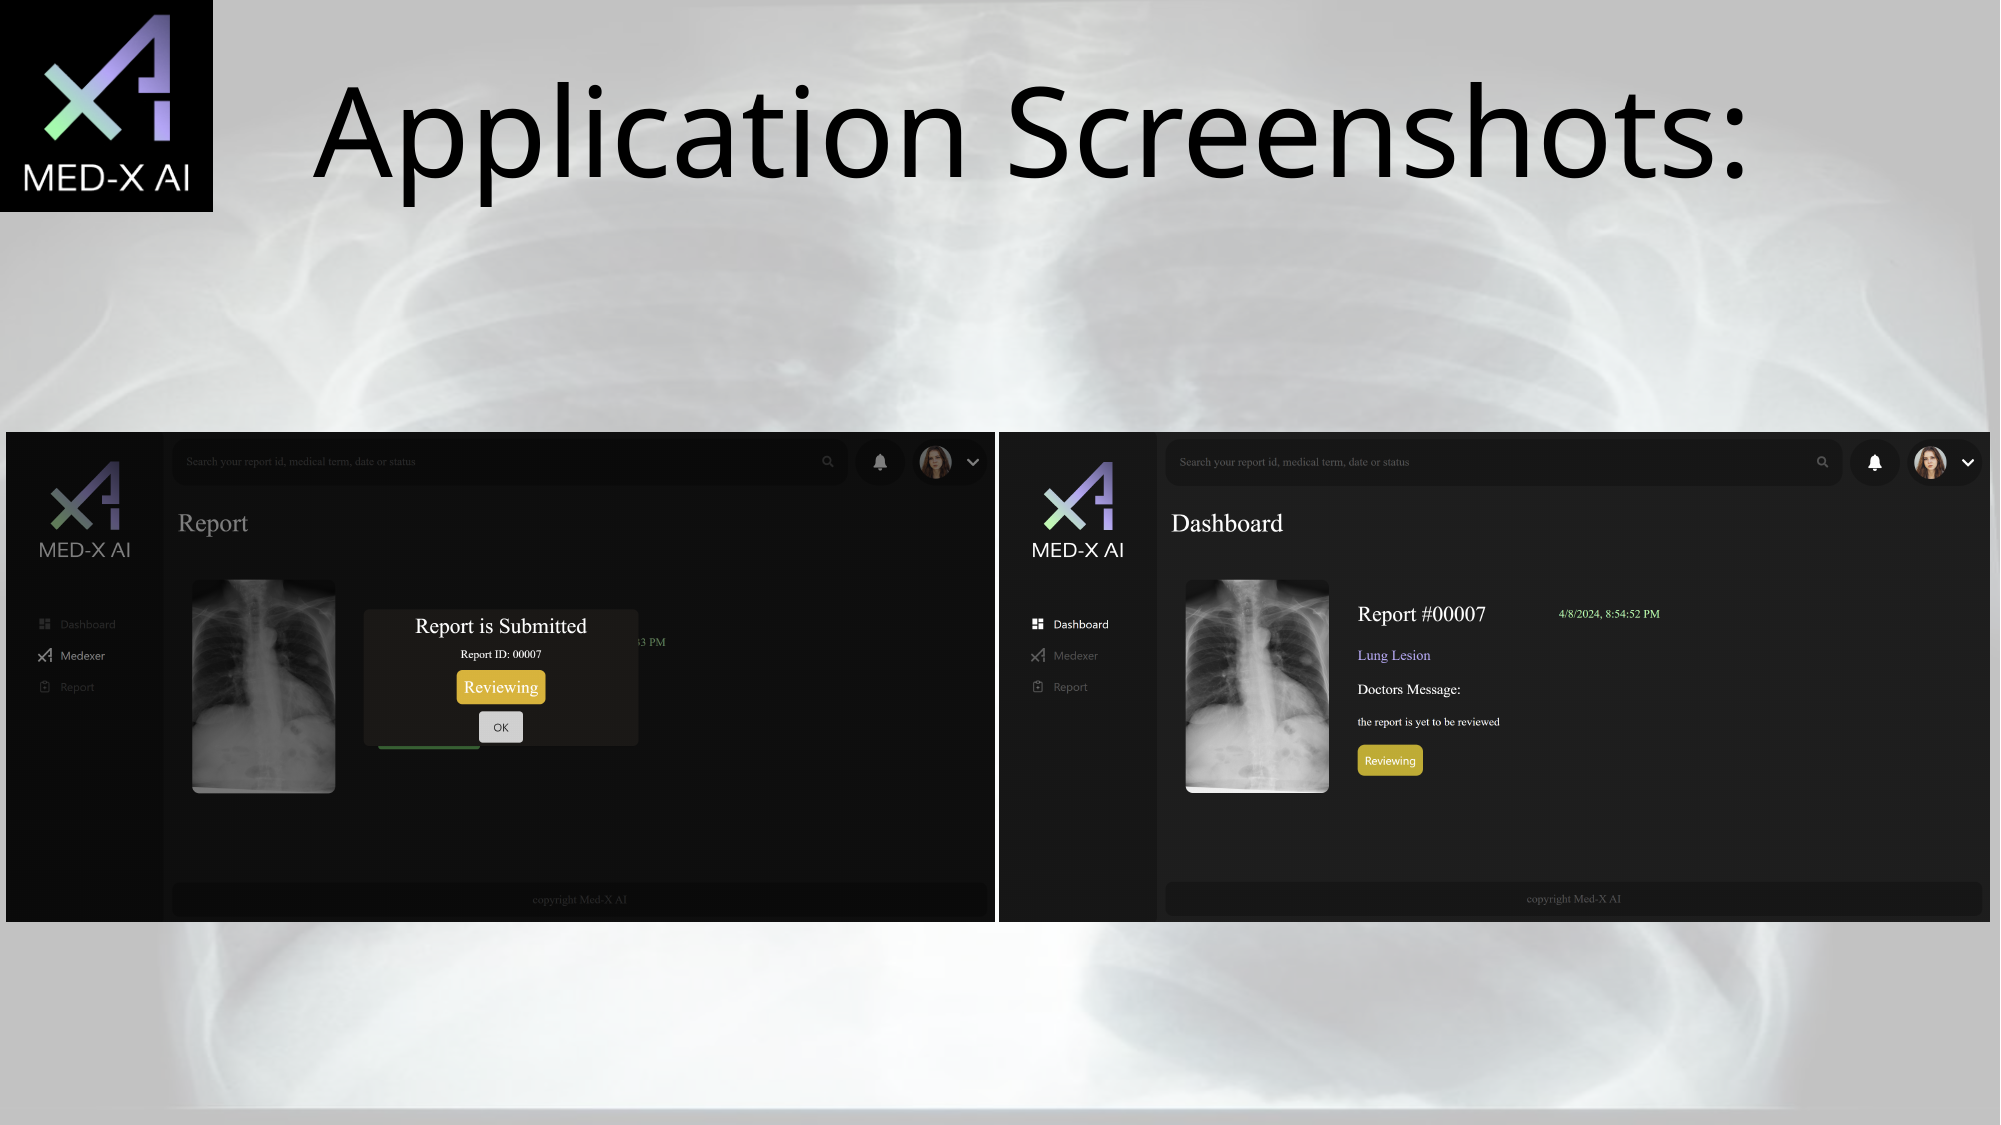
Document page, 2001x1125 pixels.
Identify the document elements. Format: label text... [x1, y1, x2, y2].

text_box Application Screenshots: [298, 45, 1845, 211]
picture [0, 0, 214, 213]
picture [6, 432, 995, 922]
picture [999, 431, 1990, 923]
